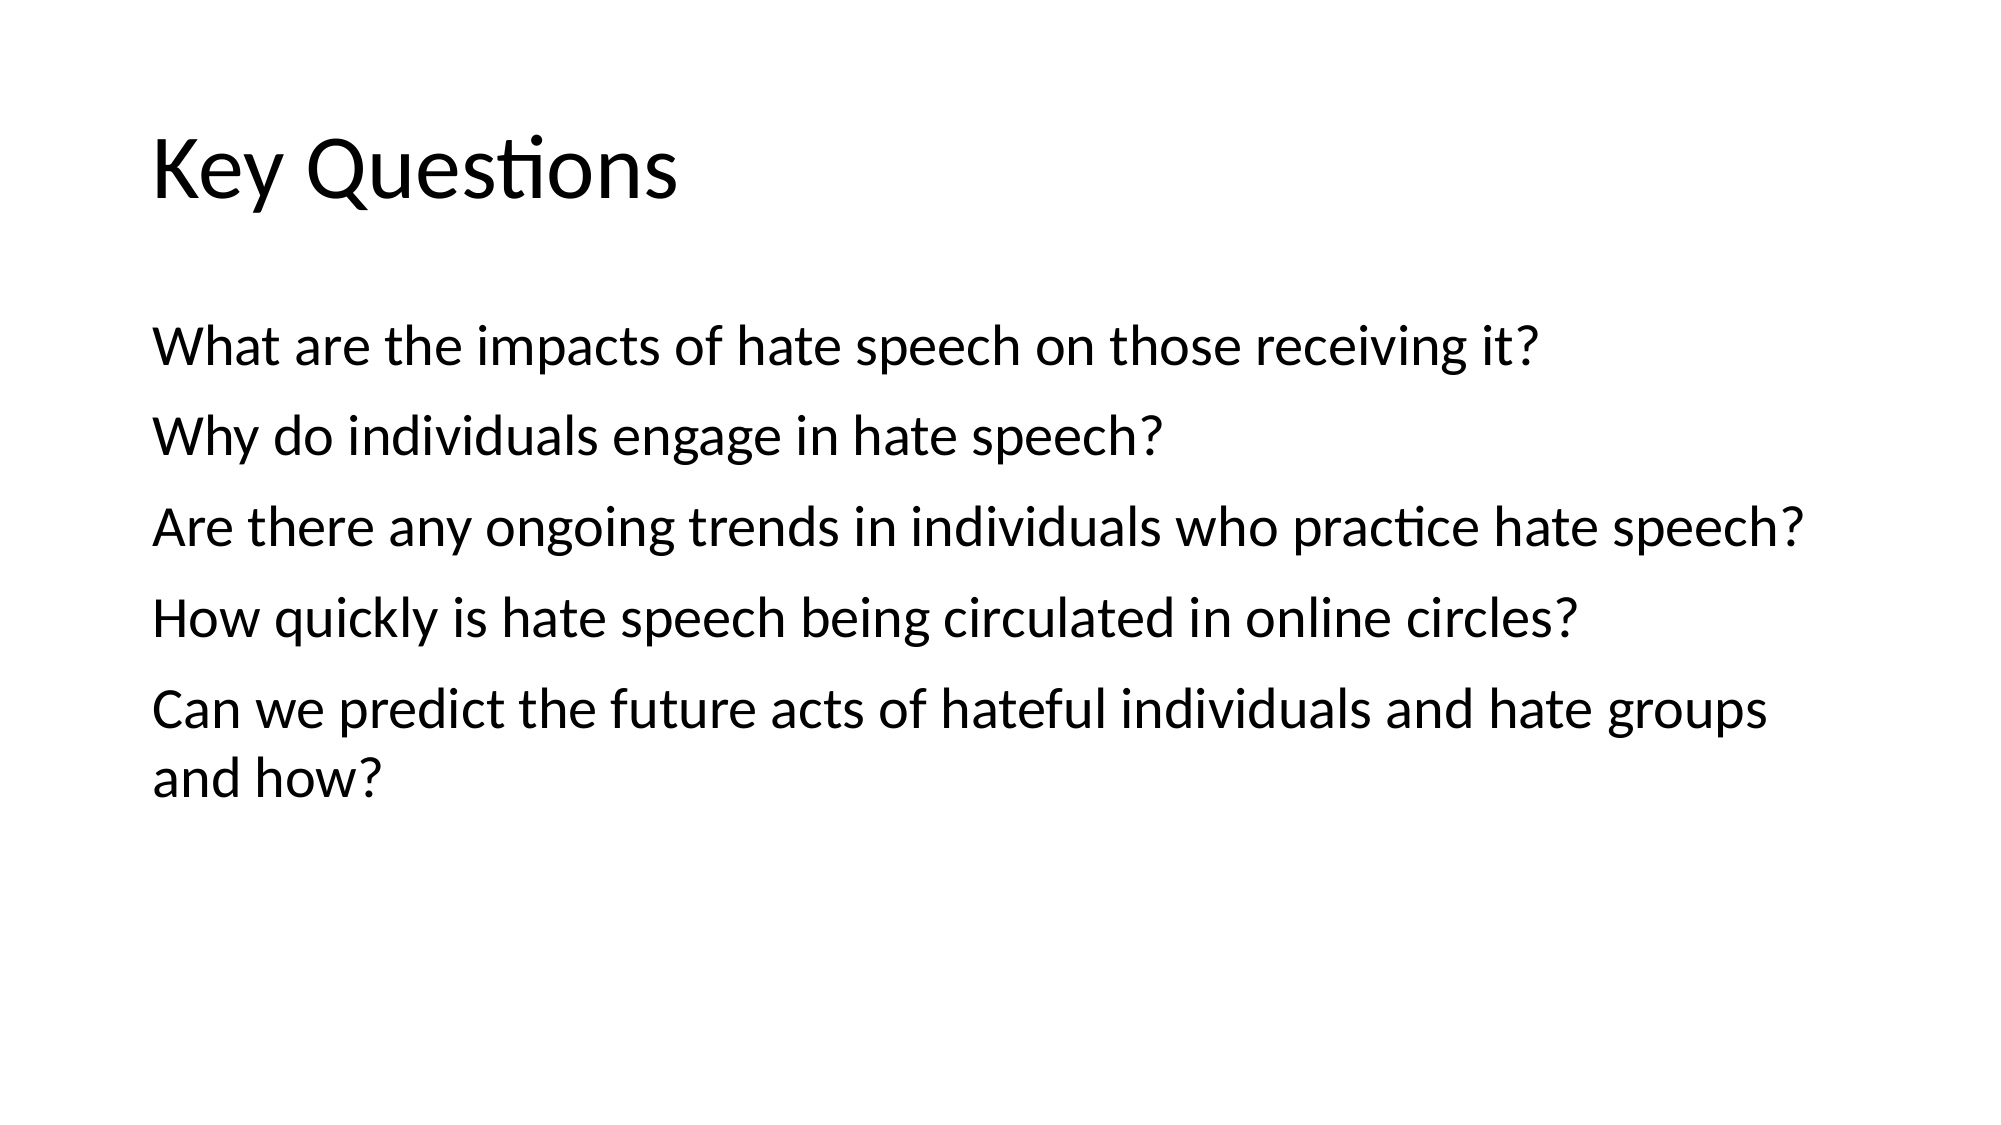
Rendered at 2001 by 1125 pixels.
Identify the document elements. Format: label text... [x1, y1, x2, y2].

title Key Questions [137, 59, 1863, 278]
list What are the impacts of hate speech on those receiving it? Why do individuals engage in hate speech? Are there any ongoing trends in individuals who practice hate speech? How quickly is hate speech being circulated in online circles? Can we predict the future acts of hateful individuals and hate groups and how? [137, 299, 1863, 1014]
